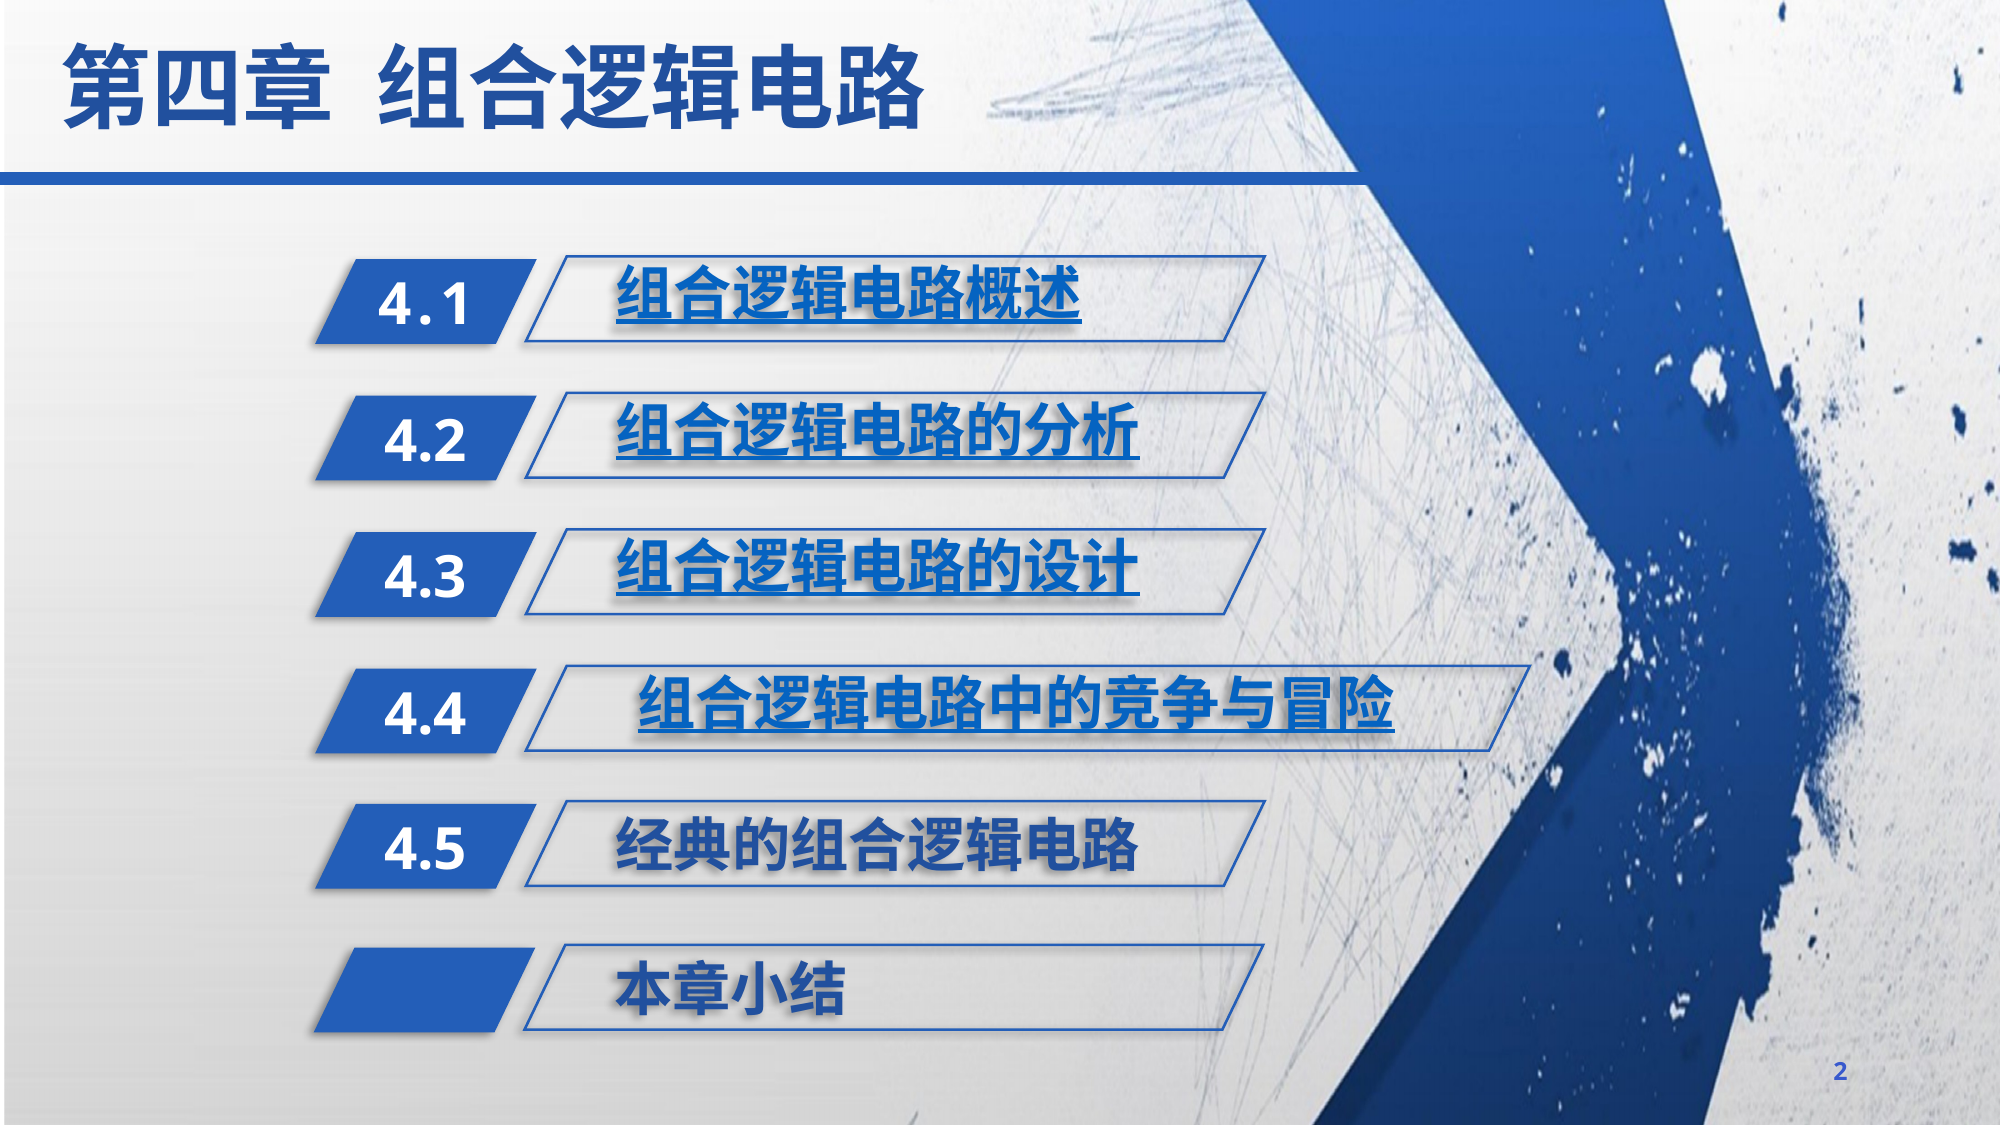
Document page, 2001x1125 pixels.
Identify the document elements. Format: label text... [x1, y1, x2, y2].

text_box 4.2 [313, 394, 539, 482]
text_box 4.5 [313, 802, 539, 890]
text_box 组合逻辑电路的设计 [524, 528, 1267, 616]
text_box 组合逻辑电路的分析 [524, 391, 1267, 479]
text_box 本章小结 [522, 943, 1265, 1031]
text_box 组合逻辑电路中的竞争与冒险 [524, 664, 1532, 752]
text_box [311, 946, 537, 1034]
text_box 组合逻辑电路概述 [524, 255, 1267, 343]
text_box 4.1 [313, 258, 539, 345]
text_box 4.3 [313, 531, 539, 618]
text_box 第四章 组合逻辑电路 [44, 27, 975, 142]
text_box 4.4 [313, 667, 539, 755]
text_box 经典的组合逻辑电路 [524, 800, 1267, 887]
picture [0, 0, 2000, 1125]
slide_number 2 [1412, 1042, 1863, 1103]
